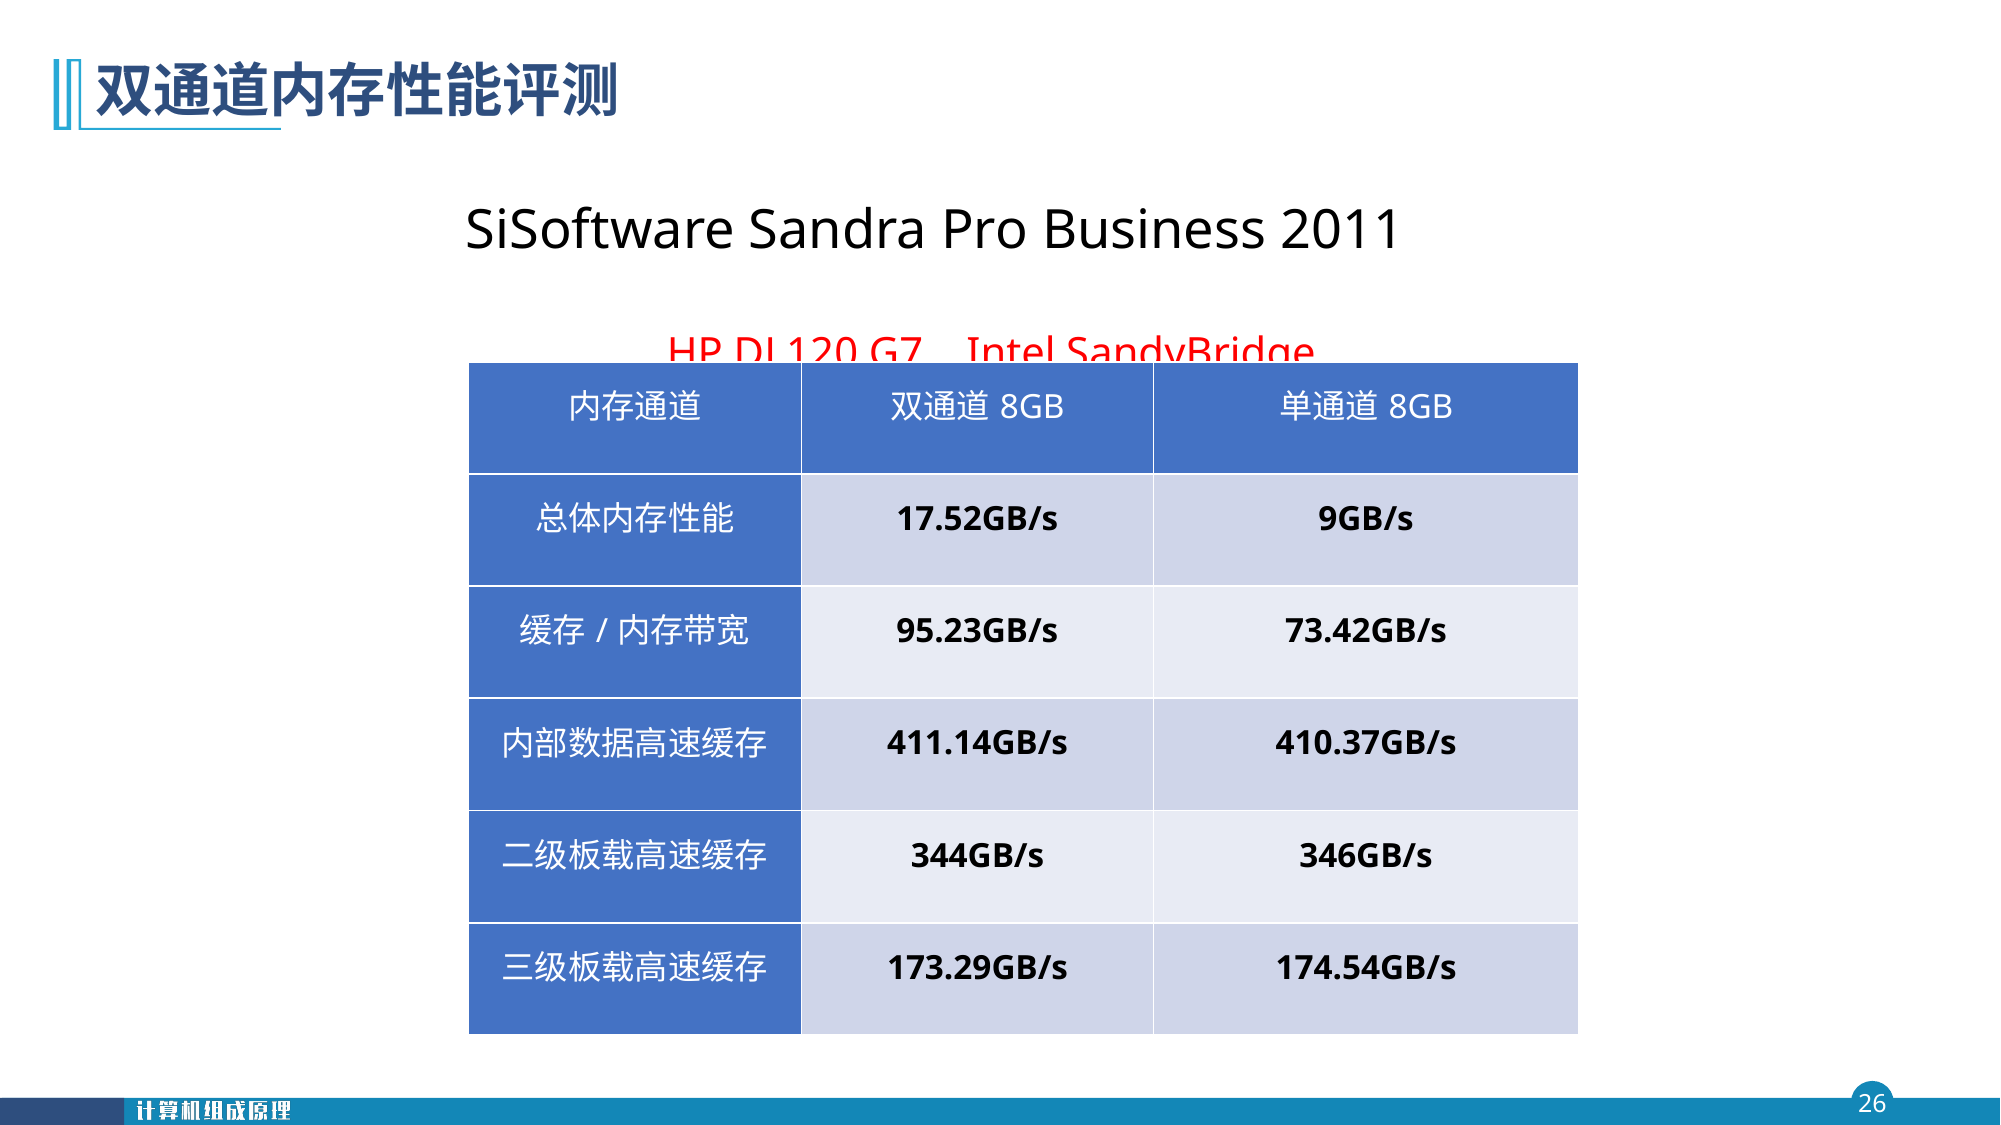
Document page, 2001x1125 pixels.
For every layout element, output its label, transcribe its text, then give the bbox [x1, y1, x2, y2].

title 双通道内存性能评测 [80, 42, 1805, 144]
table_cell 缓存/内存带宽 [469, 587, 801, 697]
table_cell 410.37GB/s [1154, 699, 1578, 810]
table_cell 三级板载高速缓存 [469, 924, 801, 1034]
table_header 内存通道 [469, 363, 801, 473]
table_cell 总体内存性能 [469, 475, 801, 585]
table_cell 173.29GB/s [802, 924, 1153, 1034]
table_cell 344GB/s [802, 811, 1153, 922]
table_cell 9GB/s [1154, 475, 1578, 585]
list SiSoftware Sandra Pro Business 2011 HP DL120 G7 Intel SandyBridge [80, 154, 1805, 1080]
table_cell 17.52GB/s [802, 475, 1153, 585]
table_header 单通道8GB [1154, 363, 1578, 473]
table_header 双通道8GB [802, 363, 1153, 473]
table_cell 174.54GB/s [1154, 924, 1578, 1034]
table_cell 411.14GB/s [802, 699, 1153, 810]
table_cell 346GB/s [1154, 811, 1578, 922]
table_cell 95.23GB/s [802, 587, 1153, 697]
table_cell 二级板载高速缓存 [469, 811, 801, 922]
table_cell 内部数据高速缓存 [469, 699, 801, 810]
table_cell 73.42GB/s [1154, 587, 1578, 697]
